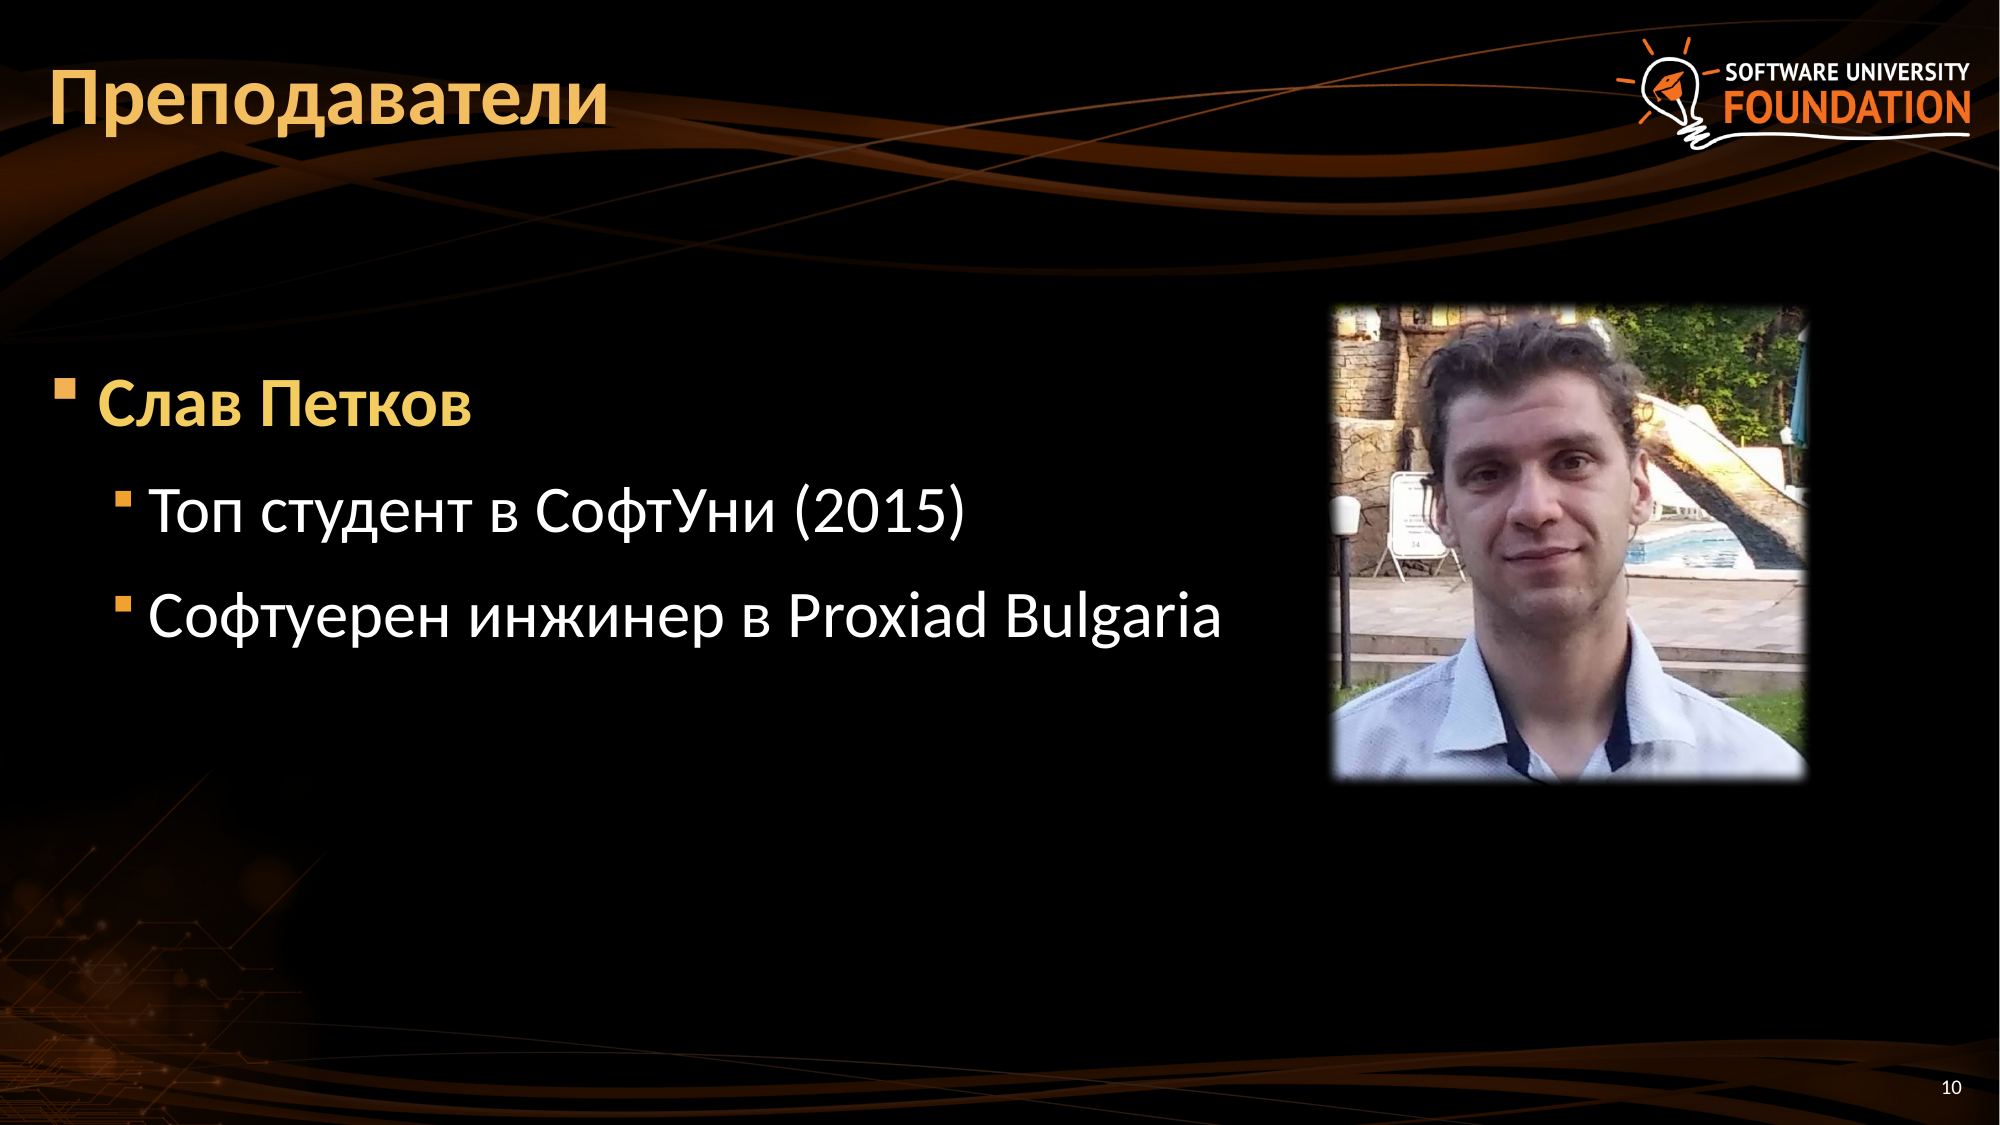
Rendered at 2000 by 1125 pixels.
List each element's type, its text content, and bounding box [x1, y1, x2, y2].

picture [0, 0, 2000, 1125]
title Преподаватели [30, 6, 1602, 189]
slide_number 10 [1897, 1070, 1968, 1103]
list Слав Петков Топ студент в СофтУни (2015) Софтуерен инжинер в Proxiad Bulgaria [31, 350, 1388, 1103]
